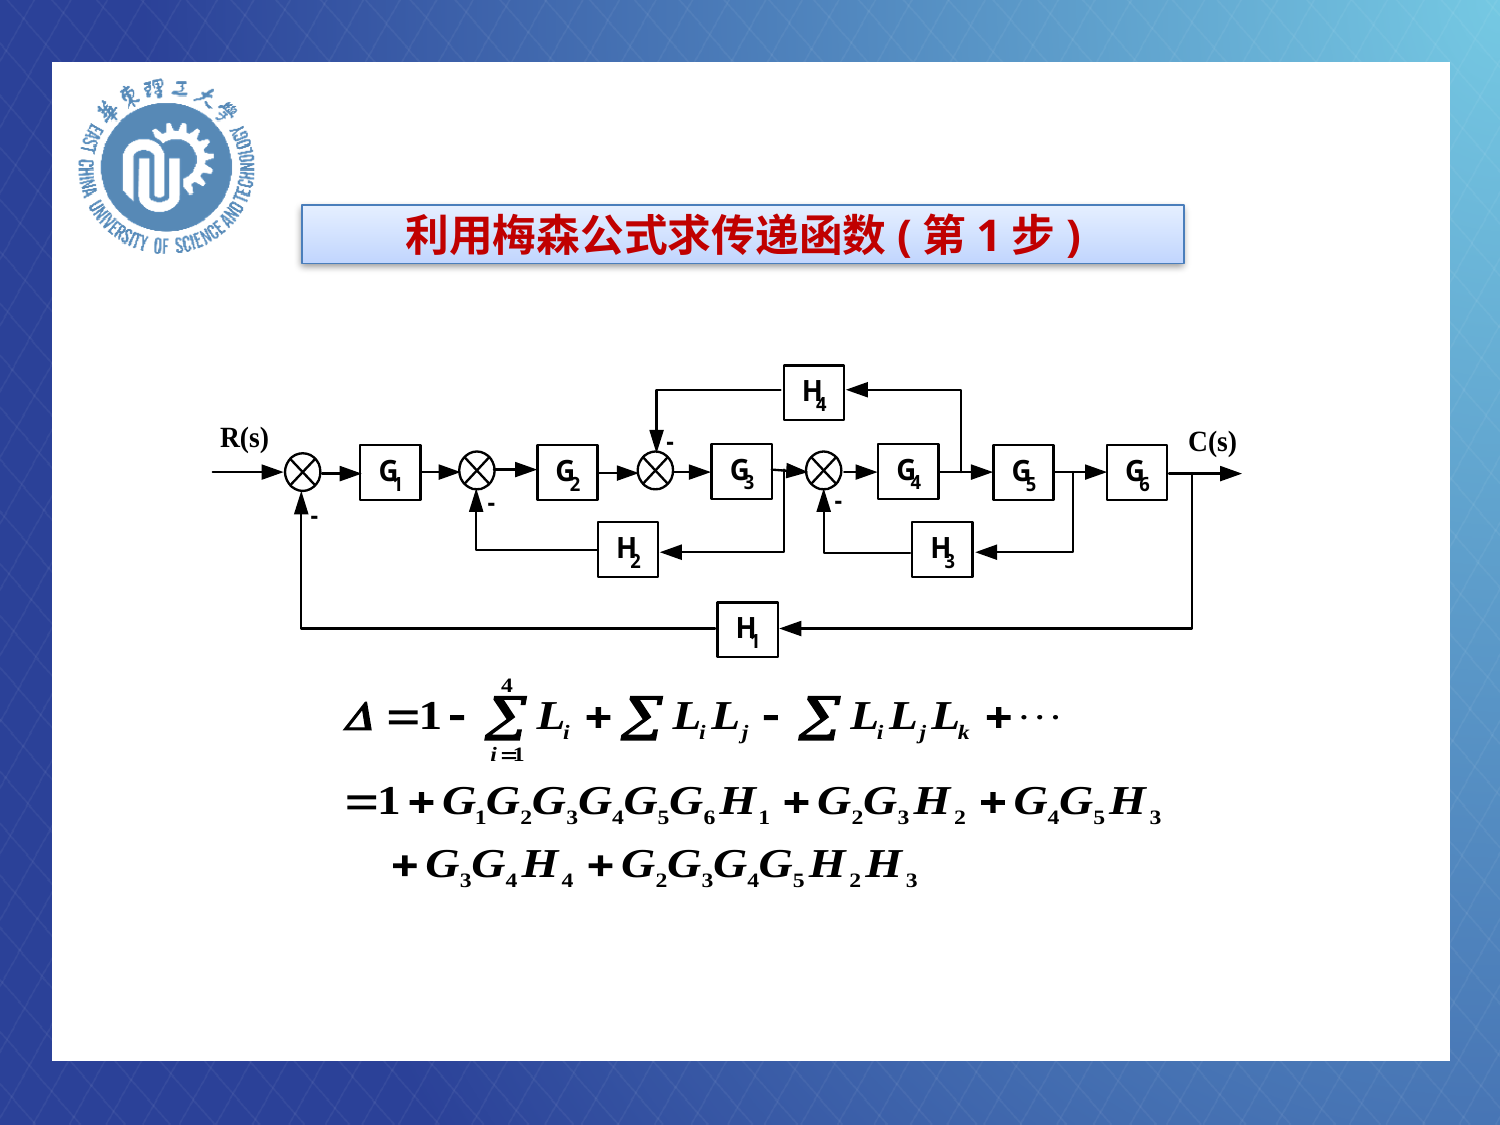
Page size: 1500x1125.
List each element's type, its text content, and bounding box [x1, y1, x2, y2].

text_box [187, 360, 1266, 663]
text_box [336, 671, 1173, 897]
picture [0, 0, 1500, 1125]
title 利用梅森公式求传递函数(第1步) [301, 204, 1185, 264]
